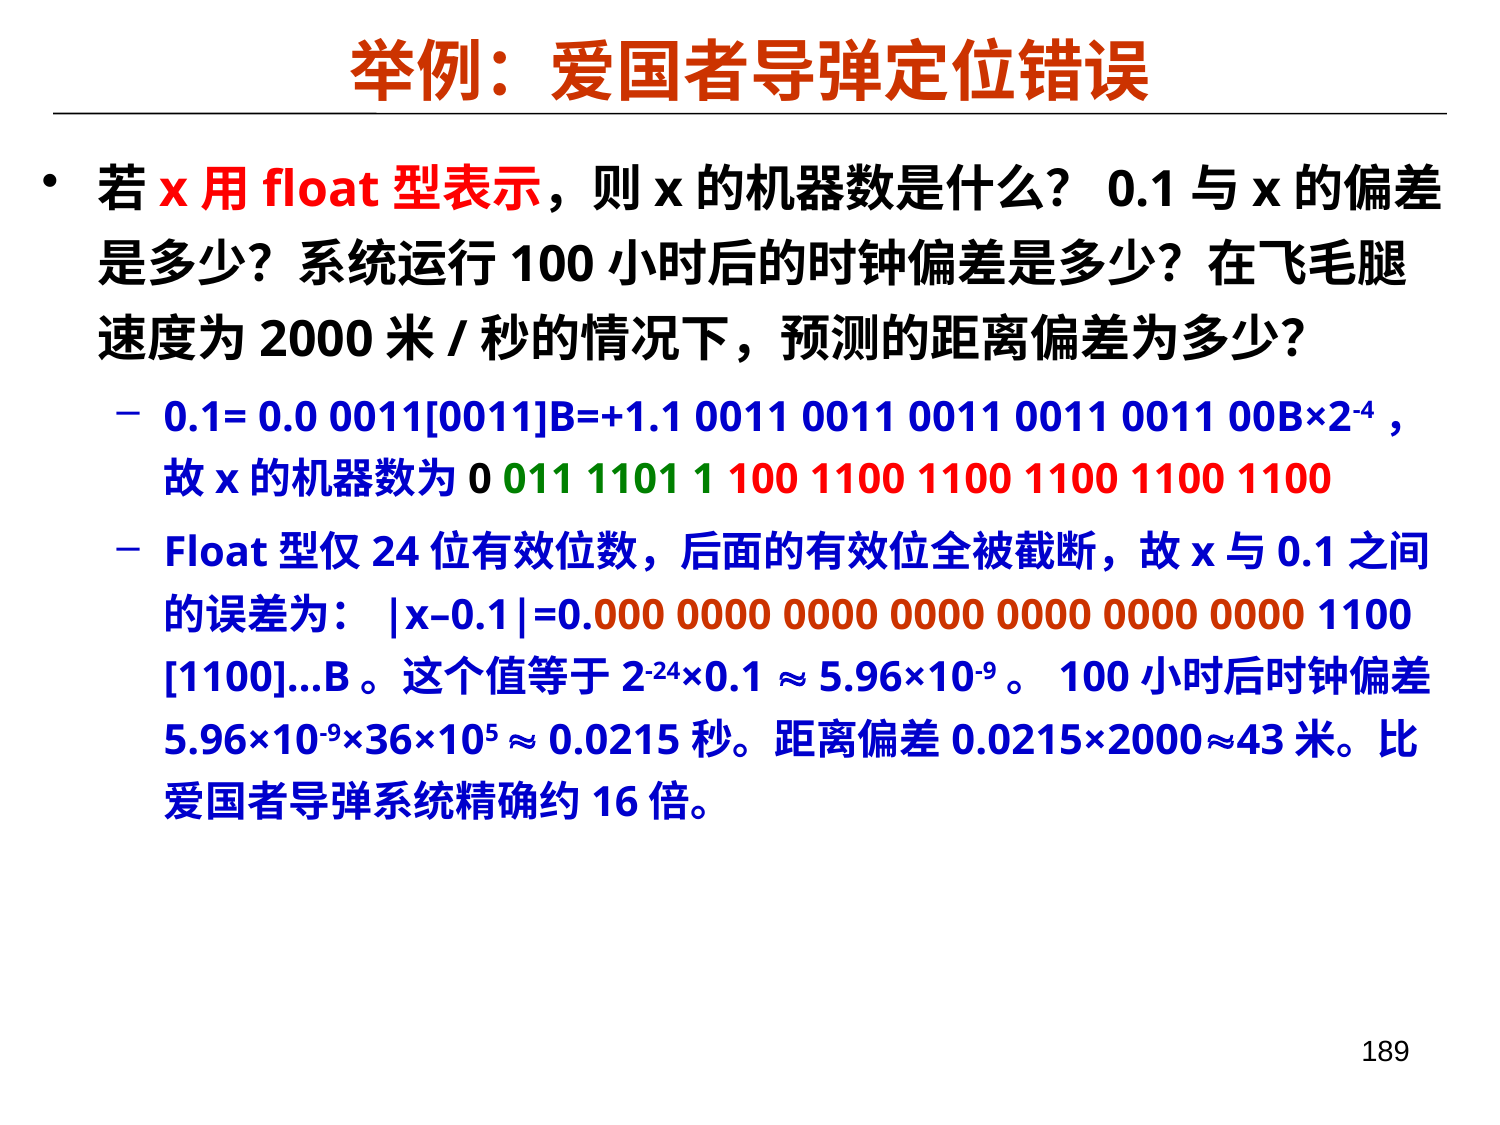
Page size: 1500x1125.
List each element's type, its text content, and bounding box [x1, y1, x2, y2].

title 举例：爱国者导弹定位错误 [75, 22, 1425, 116]
slide_number 189 [1074, 1024, 1426, 1103]
list 若x用float型表示，则x的机器数是什么？0.1与x的偏差是多少？系统运行100小时后的时钟偏差是多少？在飞毛腿速度为2000米/秒的情况下，预测的距离偏差为多少？ 0.1= 0.0 0011[0011]B=+1.1 0011 0011 0011 0011 0011 00B×2-4，故x的机器数为0 011 1101 1 100 1100 1100 1100 1100 1100 Float型仅24位有效位数，后面的有效位全被截断，故x与0.1之间的误差为：|x–0.1|=0.000 0000 0000 0000 0000 0000 0000 1100 [1100]…B。这个值等于2-24×0.1  5.96×10-9。100小时后时钟偏差5.96×10-9×36×105  0.0215秒。距离偏差0.0215×200043米。比爱国者导弹系统精确约16倍。 [26, 134, 1459, 1087]
